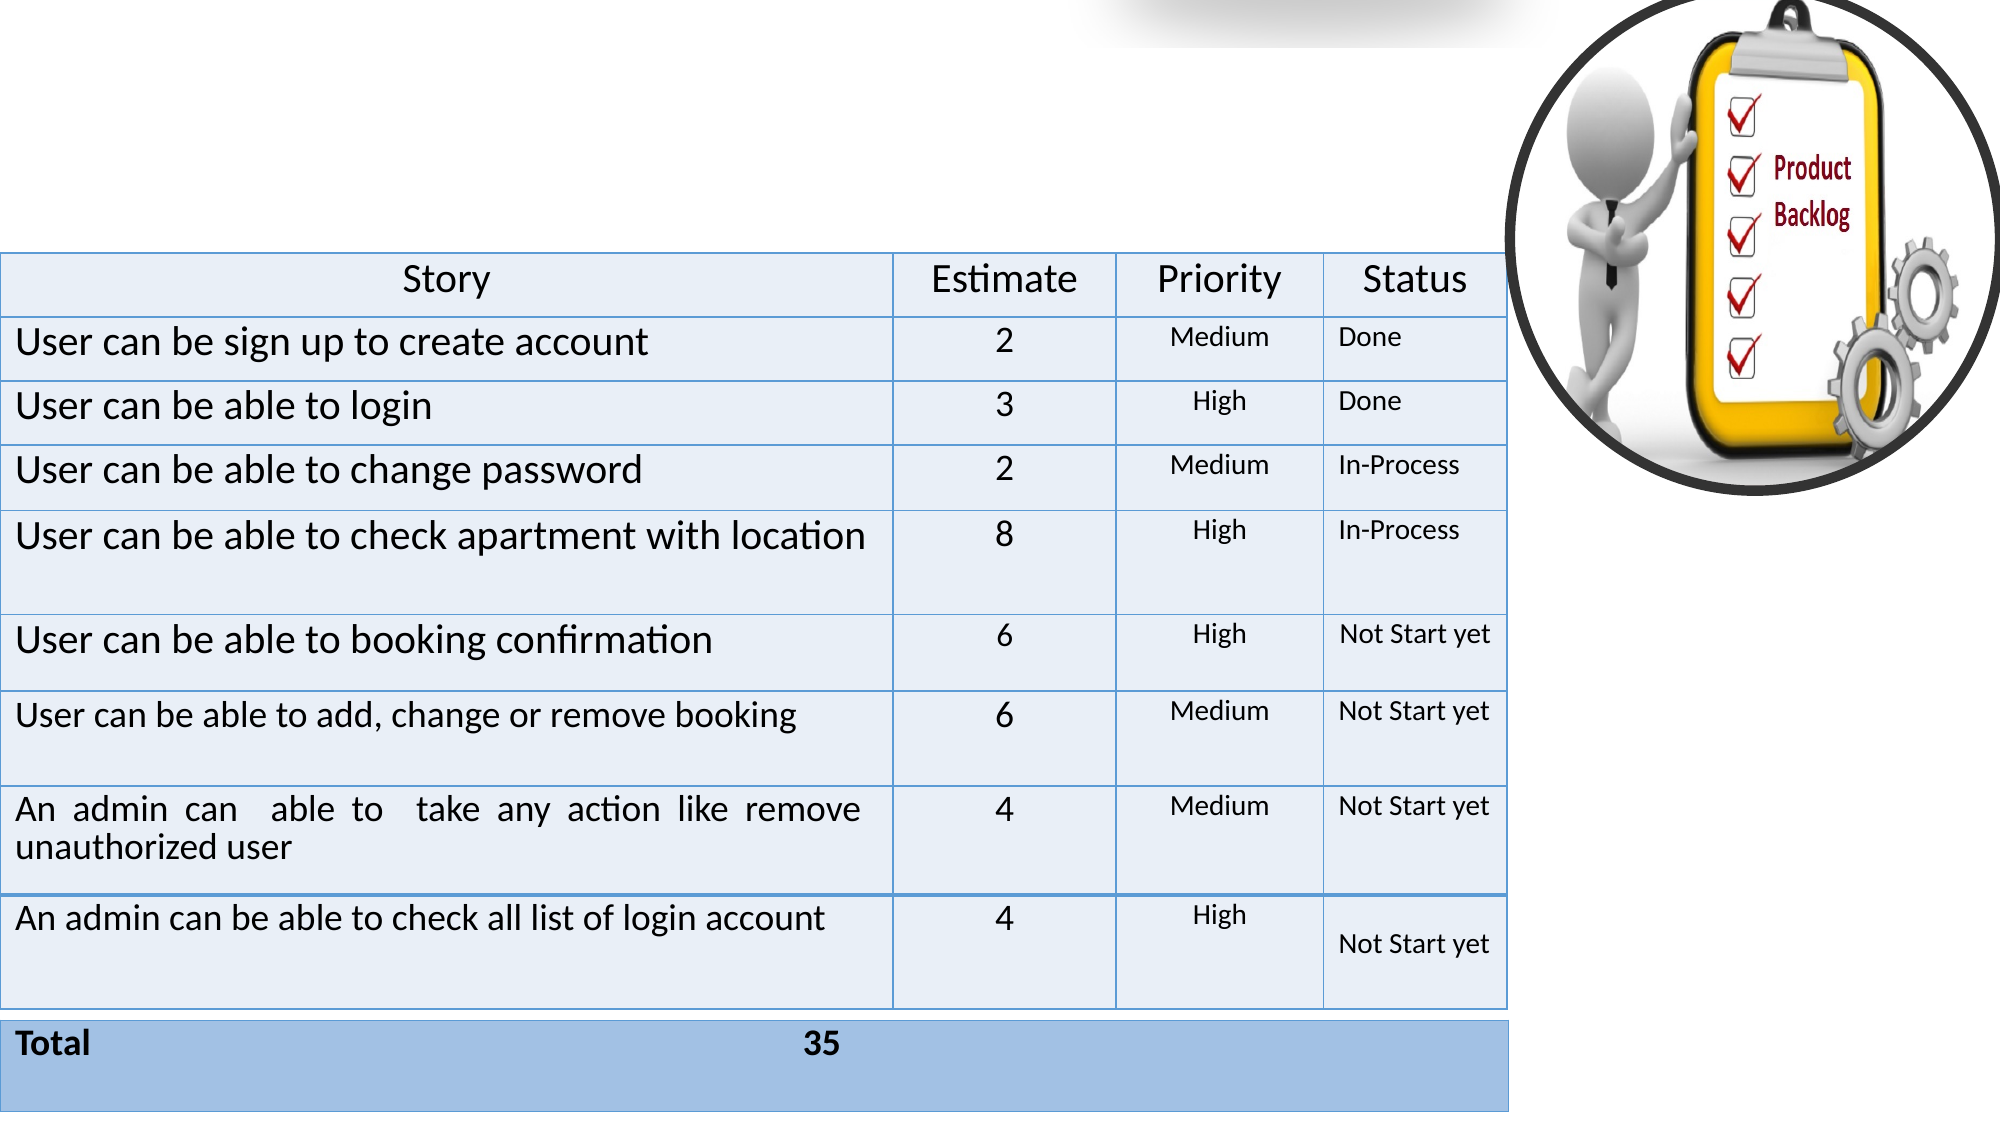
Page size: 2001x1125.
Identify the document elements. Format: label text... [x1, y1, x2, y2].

table_header Total 35 [1, 1021, 1508, 1111]
table_cell User can be able to change password [1, 446, 892, 510]
table_cell Not Start yet [1324, 897, 1506, 1008]
table_header Priority [1117, 254, 1323, 316]
table_cell Not Start yet [1324, 787, 1506, 893]
table_cell 6 [894, 615, 1115, 690]
table_cell 2 [894, 318, 1115, 380]
table_cell Medium [1117, 787, 1323, 893]
table_cell 2 [894, 446, 1115, 510]
table_cell An admin can able to take any action like remove unauthorized user [1, 787, 892, 893]
table_cell User can be able to booking confirmation [1, 615, 892, 690]
table_cell 4 [894, 897, 1115, 1008]
table_cell 3 [894, 382, 1115, 444]
table_header Status [1324, 254, 1506, 316]
table_cell User can be able to add, change or remove booking [1, 692, 892, 785]
table_cell Medium [1117, 446, 1323, 510]
table_cell 4 [894, 787, 1115, 893]
table_cell Done [1324, 318, 1506, 380]
table_cell User can be sign up to create account [1, 318, 892, 380]
table_cell An admin can be able to check all list of login account [1, 897, 892, 1008]
table_cell Medium [1117, 318, 1323, 380]
table_cell Not Start yet [1324, 692, 1506, 785]
table_cell In-Process [1324, 511, 1506, 614]
table_cell User can be able to login [1, 382, 892, 444]
table_cell 8 [894, 511, 1115, 614]
table_header Estimate [894, 254, 1115, 316]
table_cell High [1117, 897, 1323, 1008]
table_cell 6 [894, 692, 1115, 785]
picture [1509, 0, 2000, 491]
table_cell High [1117, 382, 1323, 444]
table_cell User can be able to check apartment with location [1, 511, 892, 614]
table_cell Not Start yet [1324, 615, 1506, 690]
table_cell High [1117, 511, 1323, 614]
table_cell Done [1324, 382, 1506, 444]
table_cell High [1117, 615, 1323, 690]
table_cell In-Process [1324, 446, 1506, 510]
table_header Story [1, 254, 892, 316]
table_cell Medium [1117, 692, 1323, 785]
